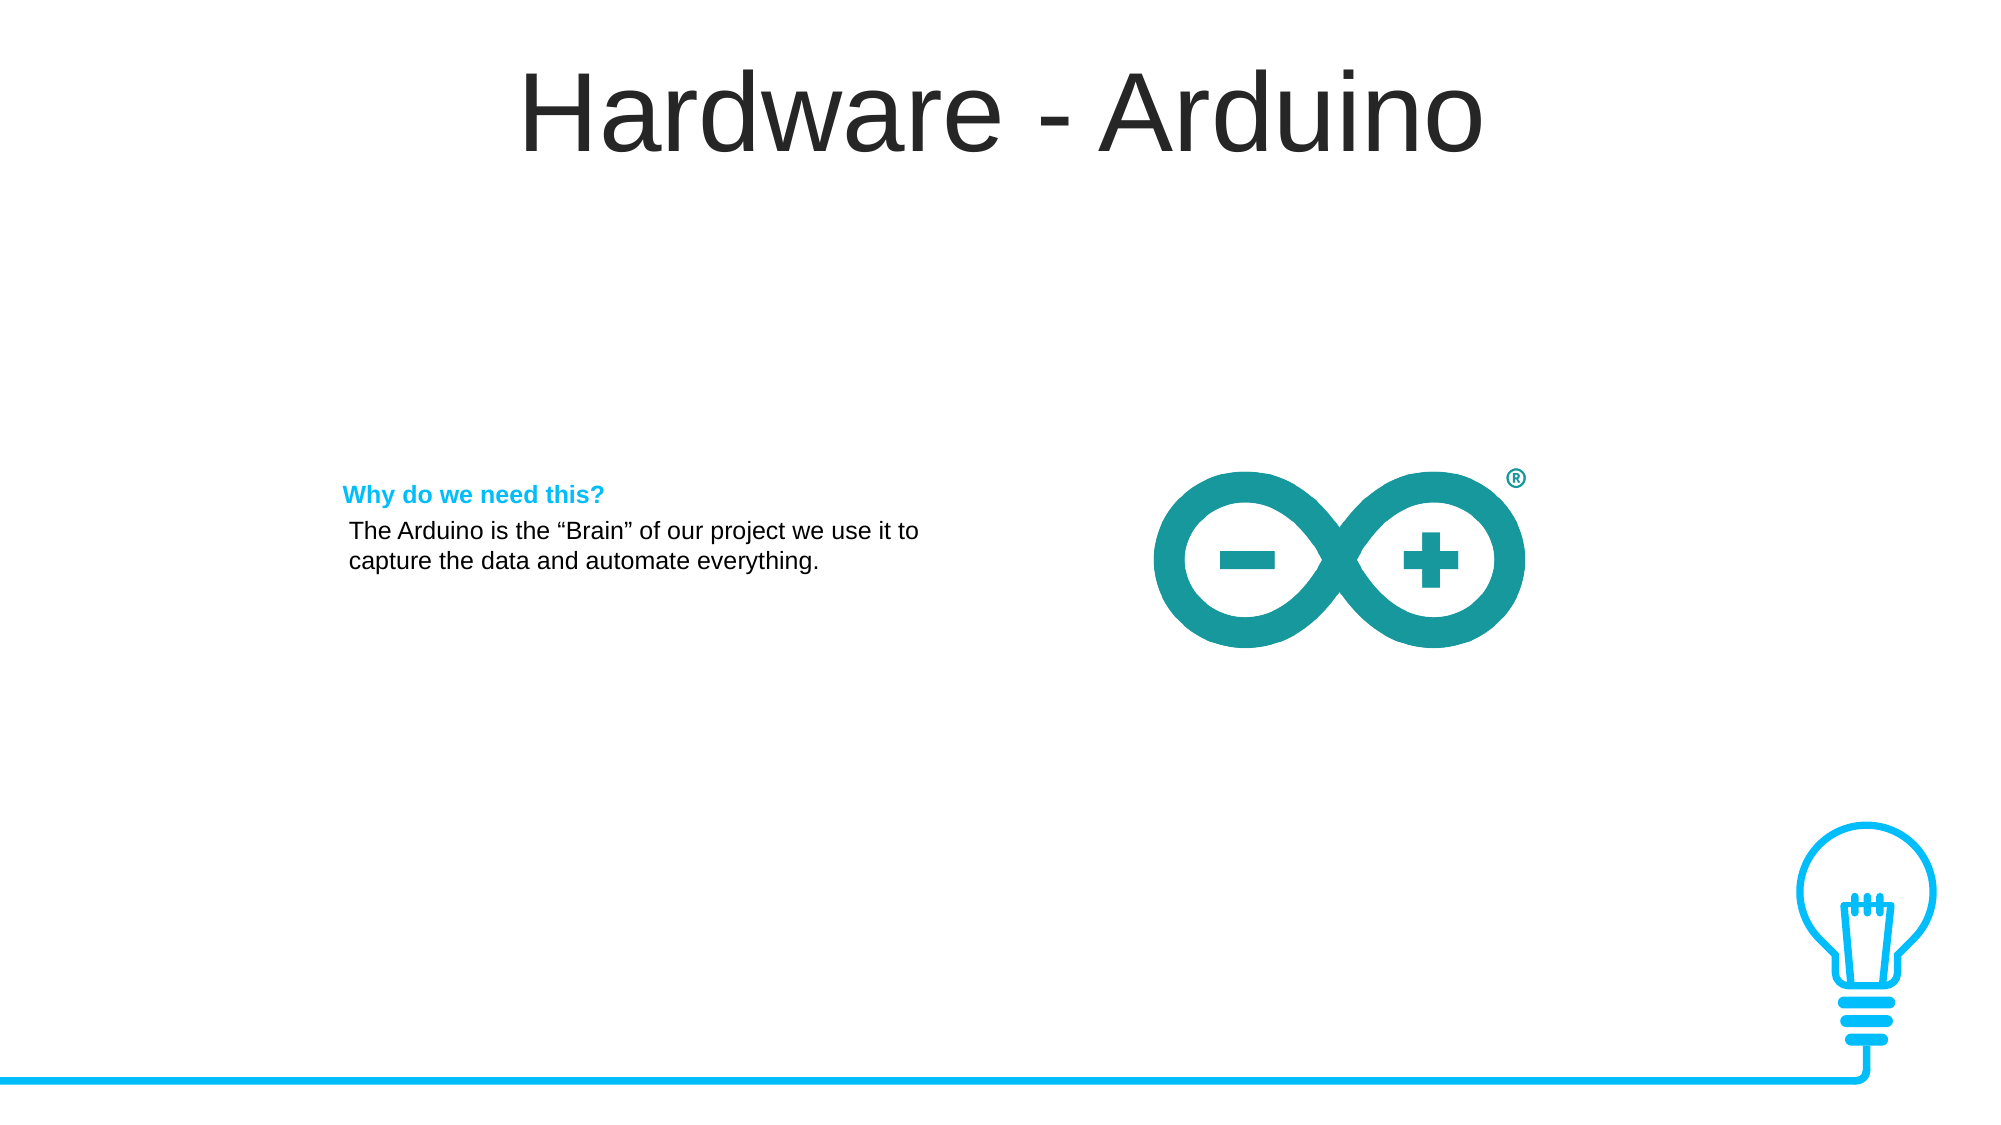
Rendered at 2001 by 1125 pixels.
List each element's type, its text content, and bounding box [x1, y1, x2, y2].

picture [1095, 401, 1584, 715]
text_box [327, 471, 951, 583]
list Hardware - Arduino [53, 55, 1952, 175]
